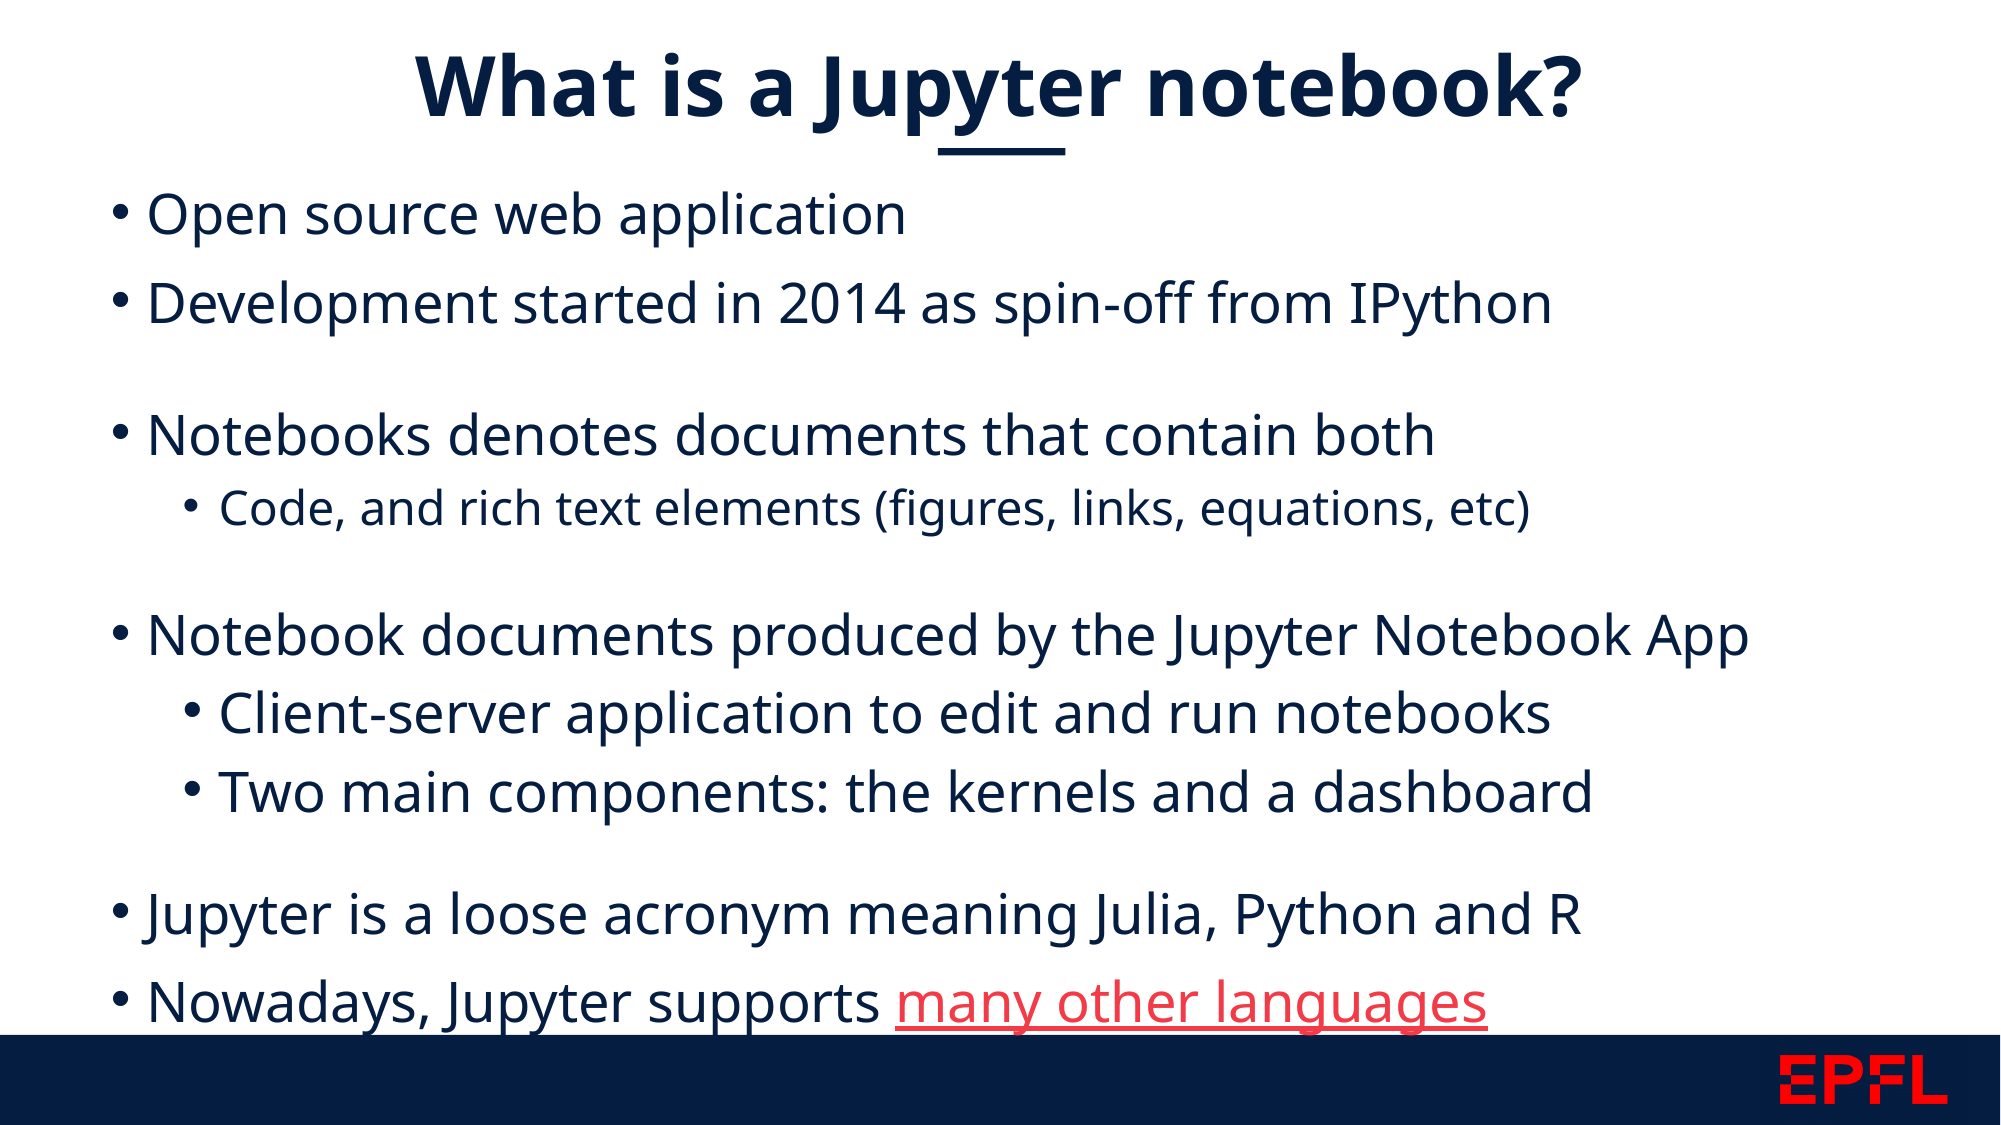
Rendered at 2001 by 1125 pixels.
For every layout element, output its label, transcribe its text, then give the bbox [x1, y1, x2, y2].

text_box [937, 148, 1066, 156]
text_box What is a Jupyter notebook? [408, 29, 1592, 138]
picture [1759, 1052, 1968, 1125]
list Open source web application Development started in 2014 as spin-off from IPython Notebooks denotes documents that contain both Code, and rich text elements (figures, links, equations, etc) Notebook documents produced by the Jupyter Notebook App Client-server application to edit and run notebooks Two main components: the kernels and a dashboard Jupyter is a loose acronym meaning Julia, Python and R Nowadays, Jupyter supports many other languages [80, 165, 2000, 1052]
